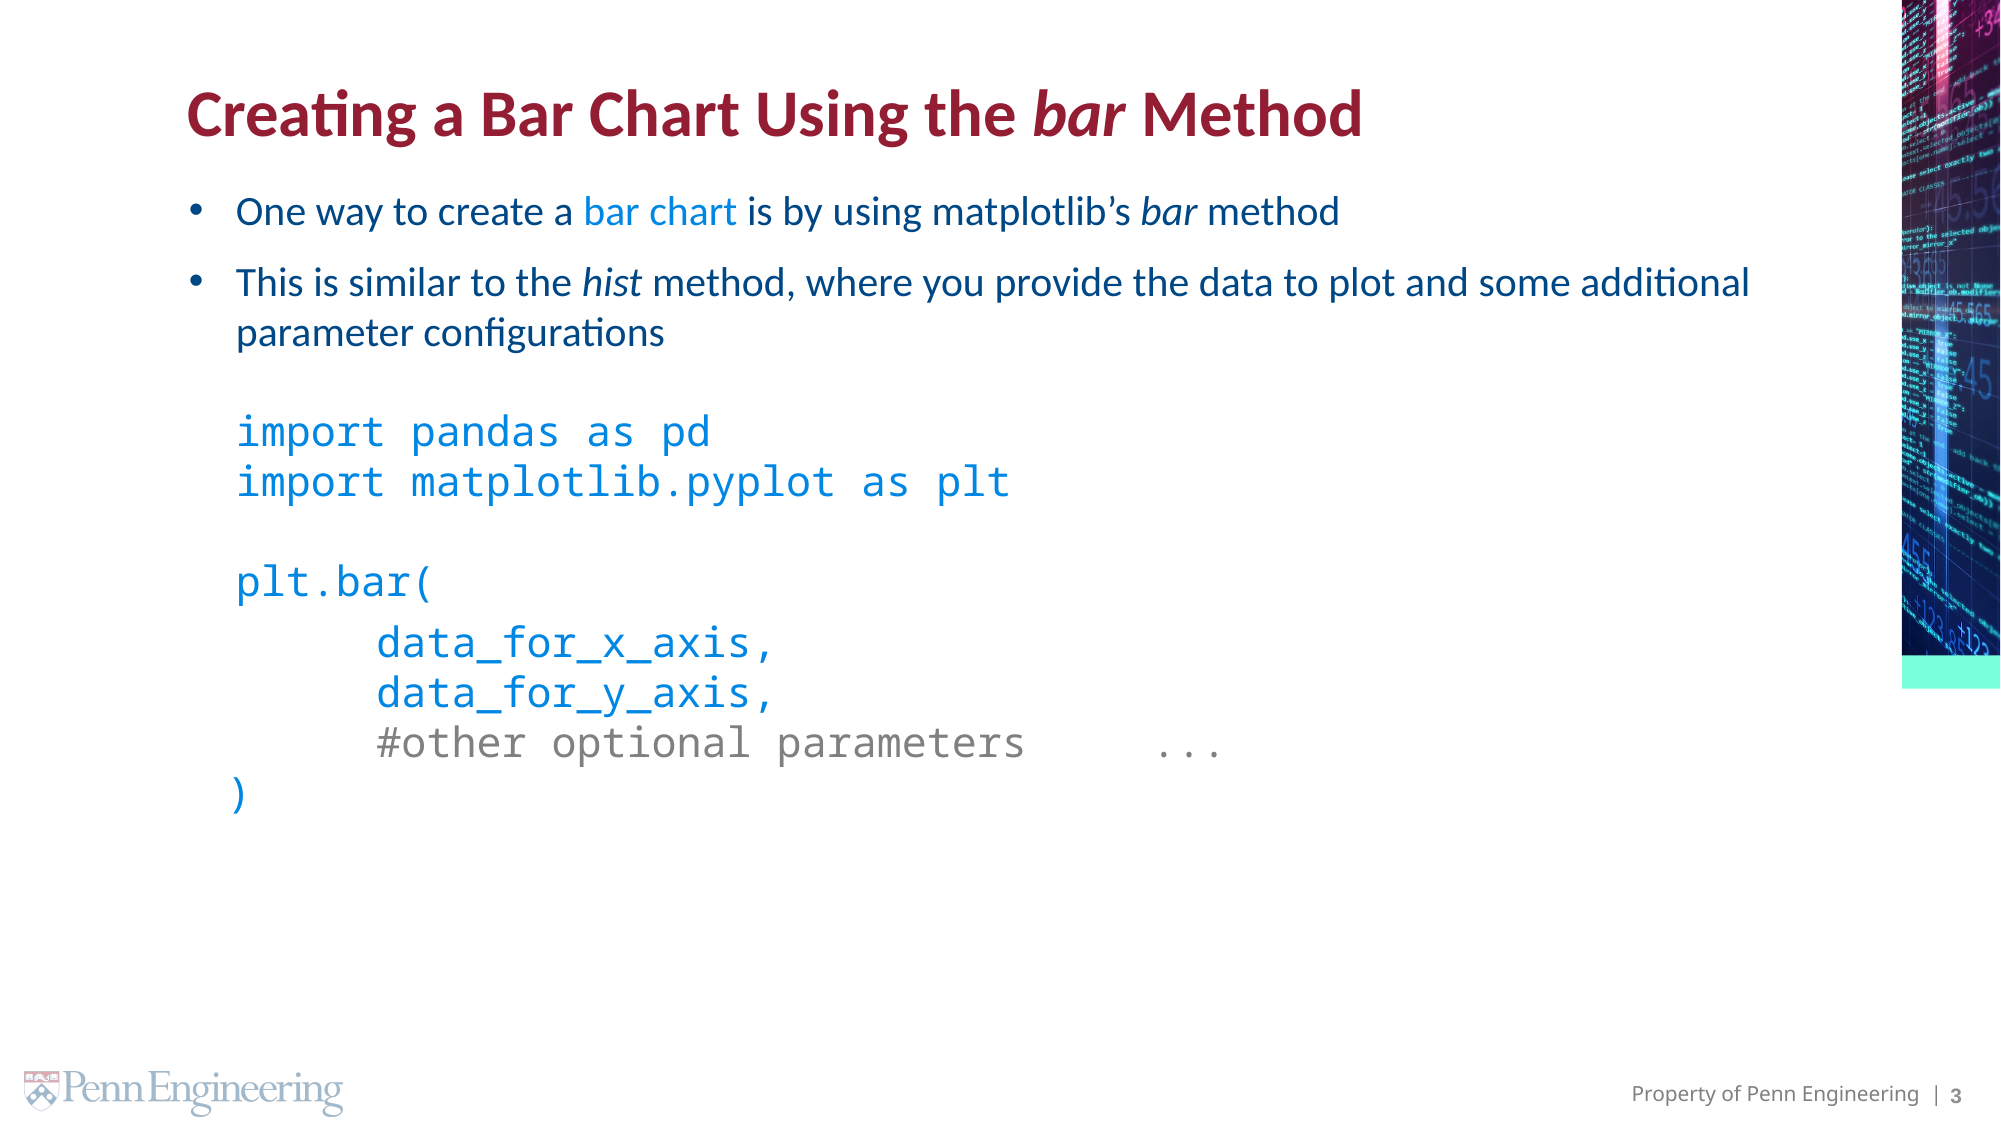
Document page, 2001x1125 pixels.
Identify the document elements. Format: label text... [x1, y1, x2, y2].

slide_number 3 [1935, 1065, 2000, 1125]
title Creating a Bar Chart Using the bar Method [187, 54, 1871, 176]
list One way to create a bar chart is by using matplotlib’s bar method This is similar to the hist method, where you provide the data to plot and some additional parameter configurations import pandas as pd import matplotlib.pyplot as plt plt.bar( data_for_x_axis, data_for_y_axis, #other optional parameters ... ) [187, 184, 1871, 943]
picture [1901, 0, 2001, 655]
